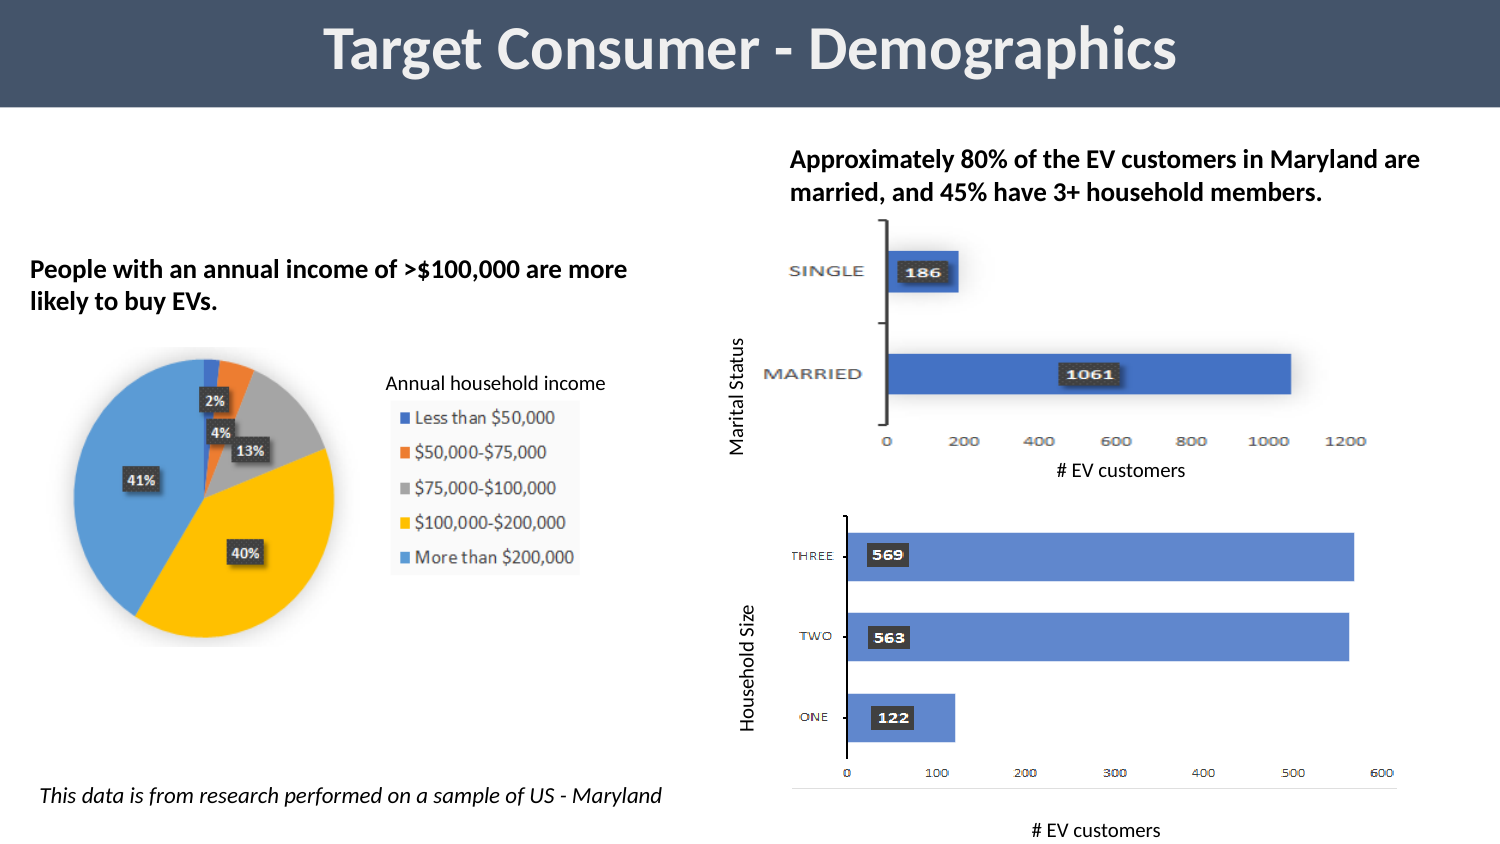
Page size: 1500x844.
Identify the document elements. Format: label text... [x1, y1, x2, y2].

text_box Target Consumer - Demographics [0, 0, 1500, 108]
text_box This data is from research performed on a sample of US - Maryland [24, 765, 702, 821]
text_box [707, 126, 1472, 832]
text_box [14, 235, 673, 648]
